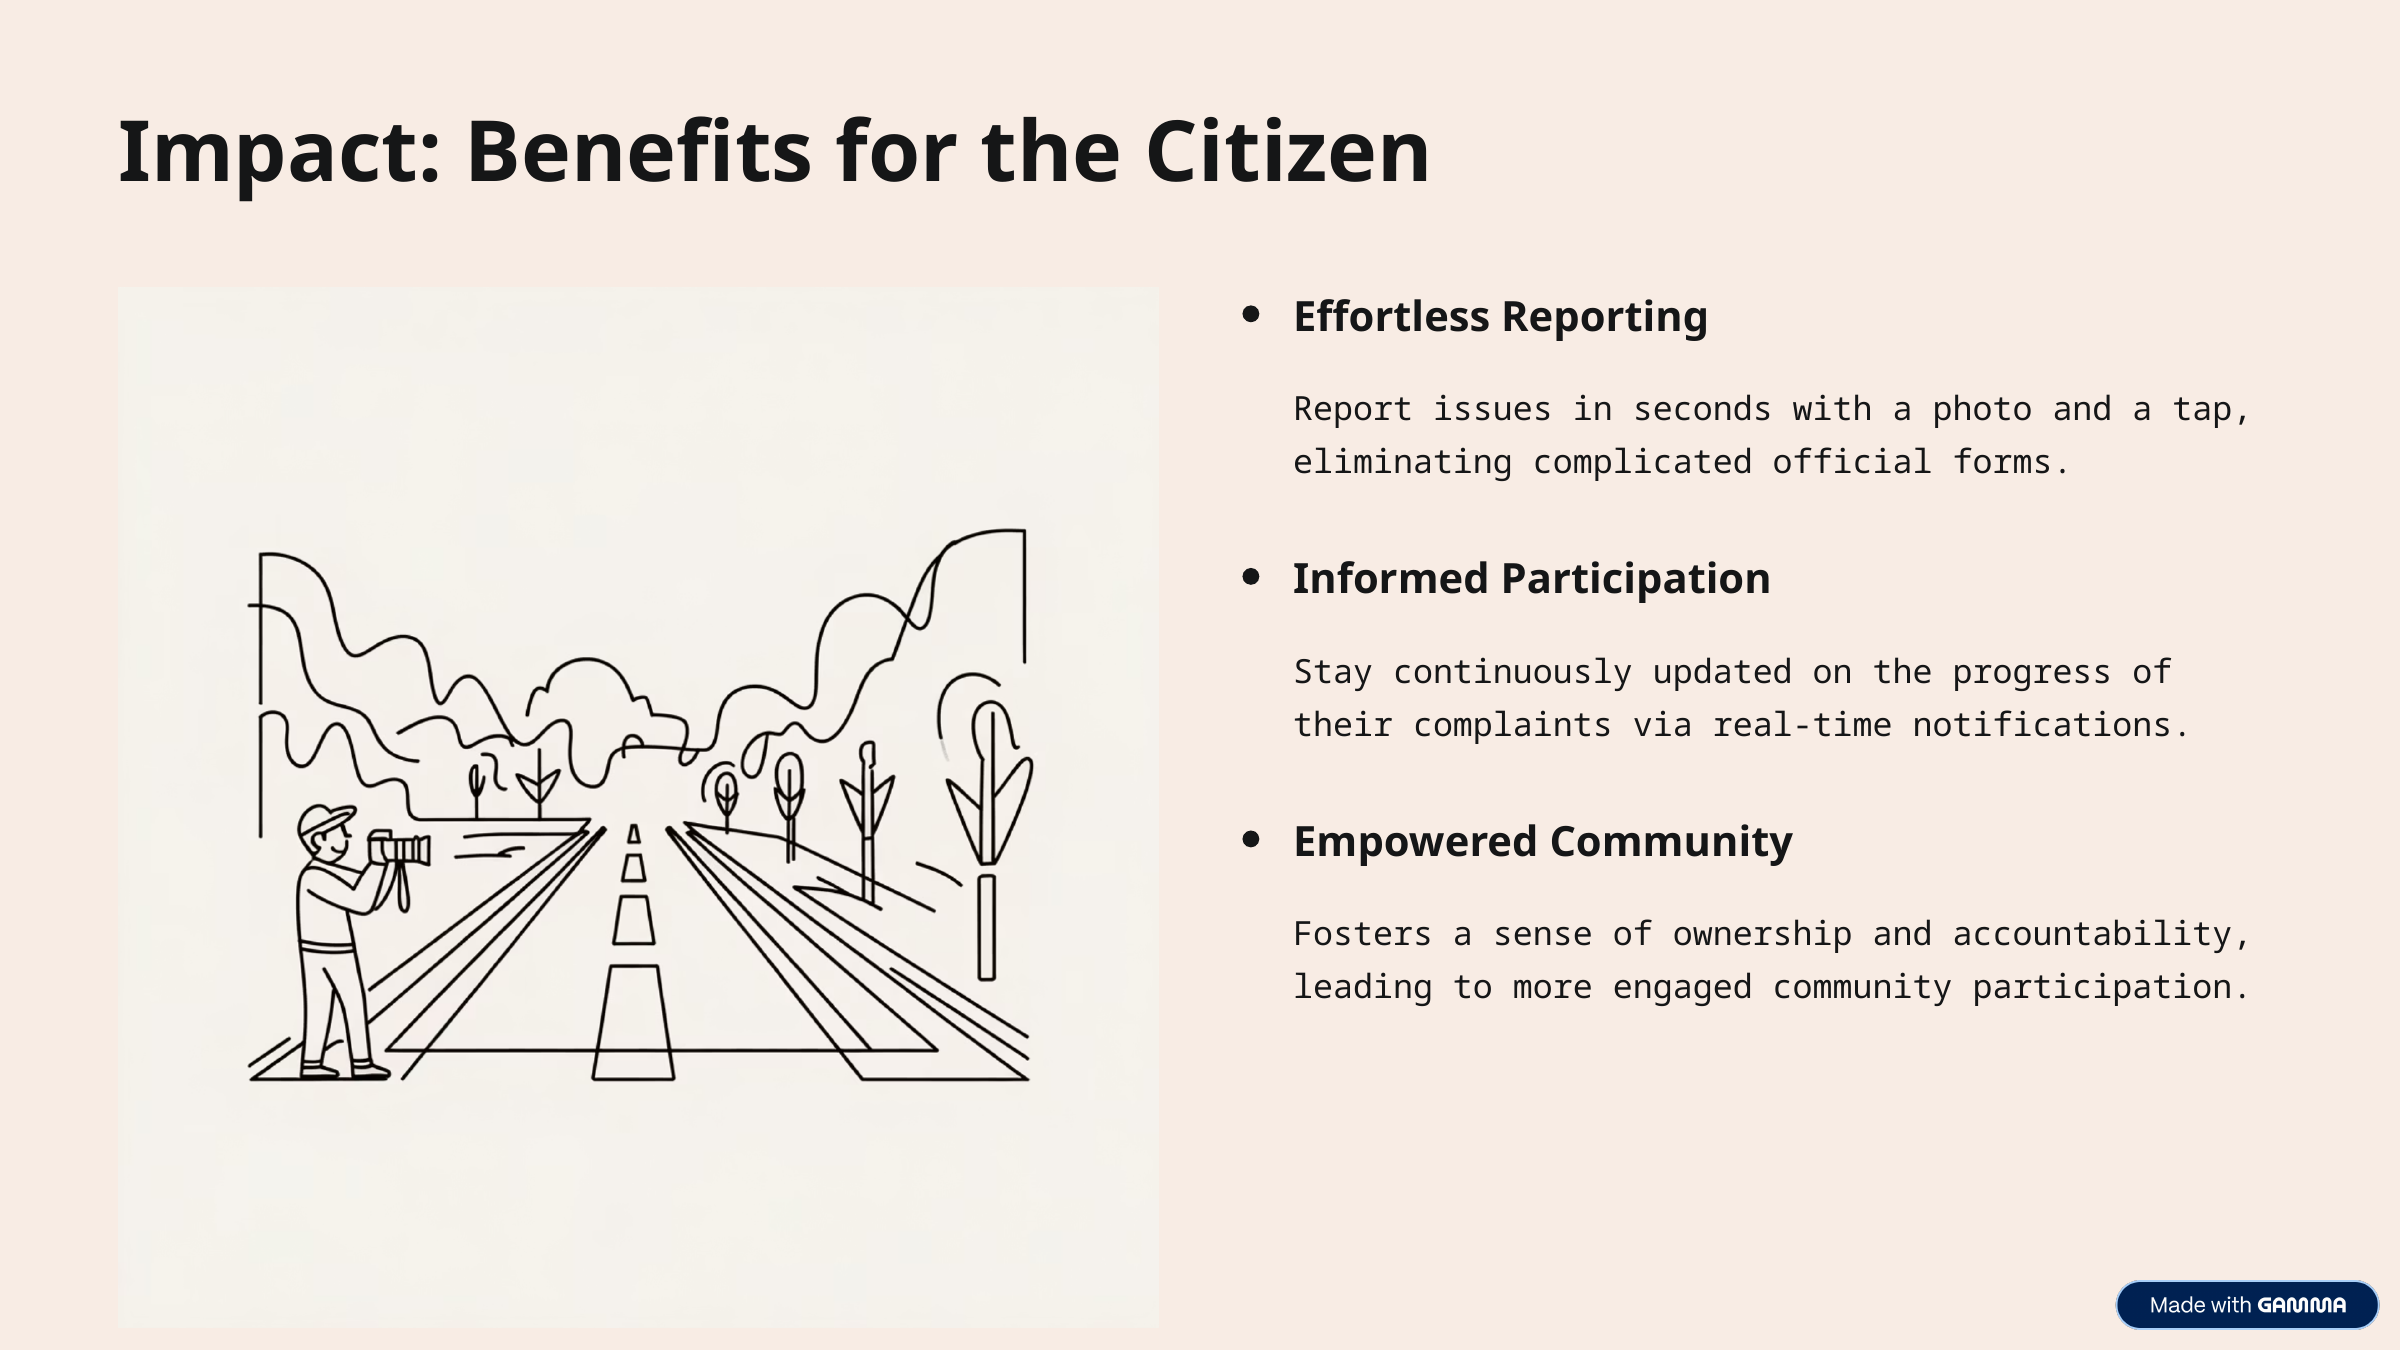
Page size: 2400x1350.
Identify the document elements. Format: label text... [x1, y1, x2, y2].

text_box Impact: Benefits for the Citizen [118, 92, 1560, 199]
text_box Fosters a sense of ownership and accountability, leading to more engaged community participation. [1293, 899, 2283, 1008]
text_box [1242, 567, 1260, 585]
text_box Report issues in seconds with a photo and a tap, eliminating complicated official forms. [1293, 374, 2283, 483]
text_box Effortless Reporting [1293, 287, 1759, 341]
text_box [1242, 305, 1260, 323]
text_box Empowered Community [1293, 812, 1848, 866]
text_box [1242, 830, 1260, 848]
picture [2106, 1271, 2389, 1339]
picture [118, 287, 1159, 1328]
text_box Informed Participation [1293, 550, 1816, 603]
text_box Stay continuously updated on the progress of their complaints via real-time notifications. [1293, 636, 2283, 745]
